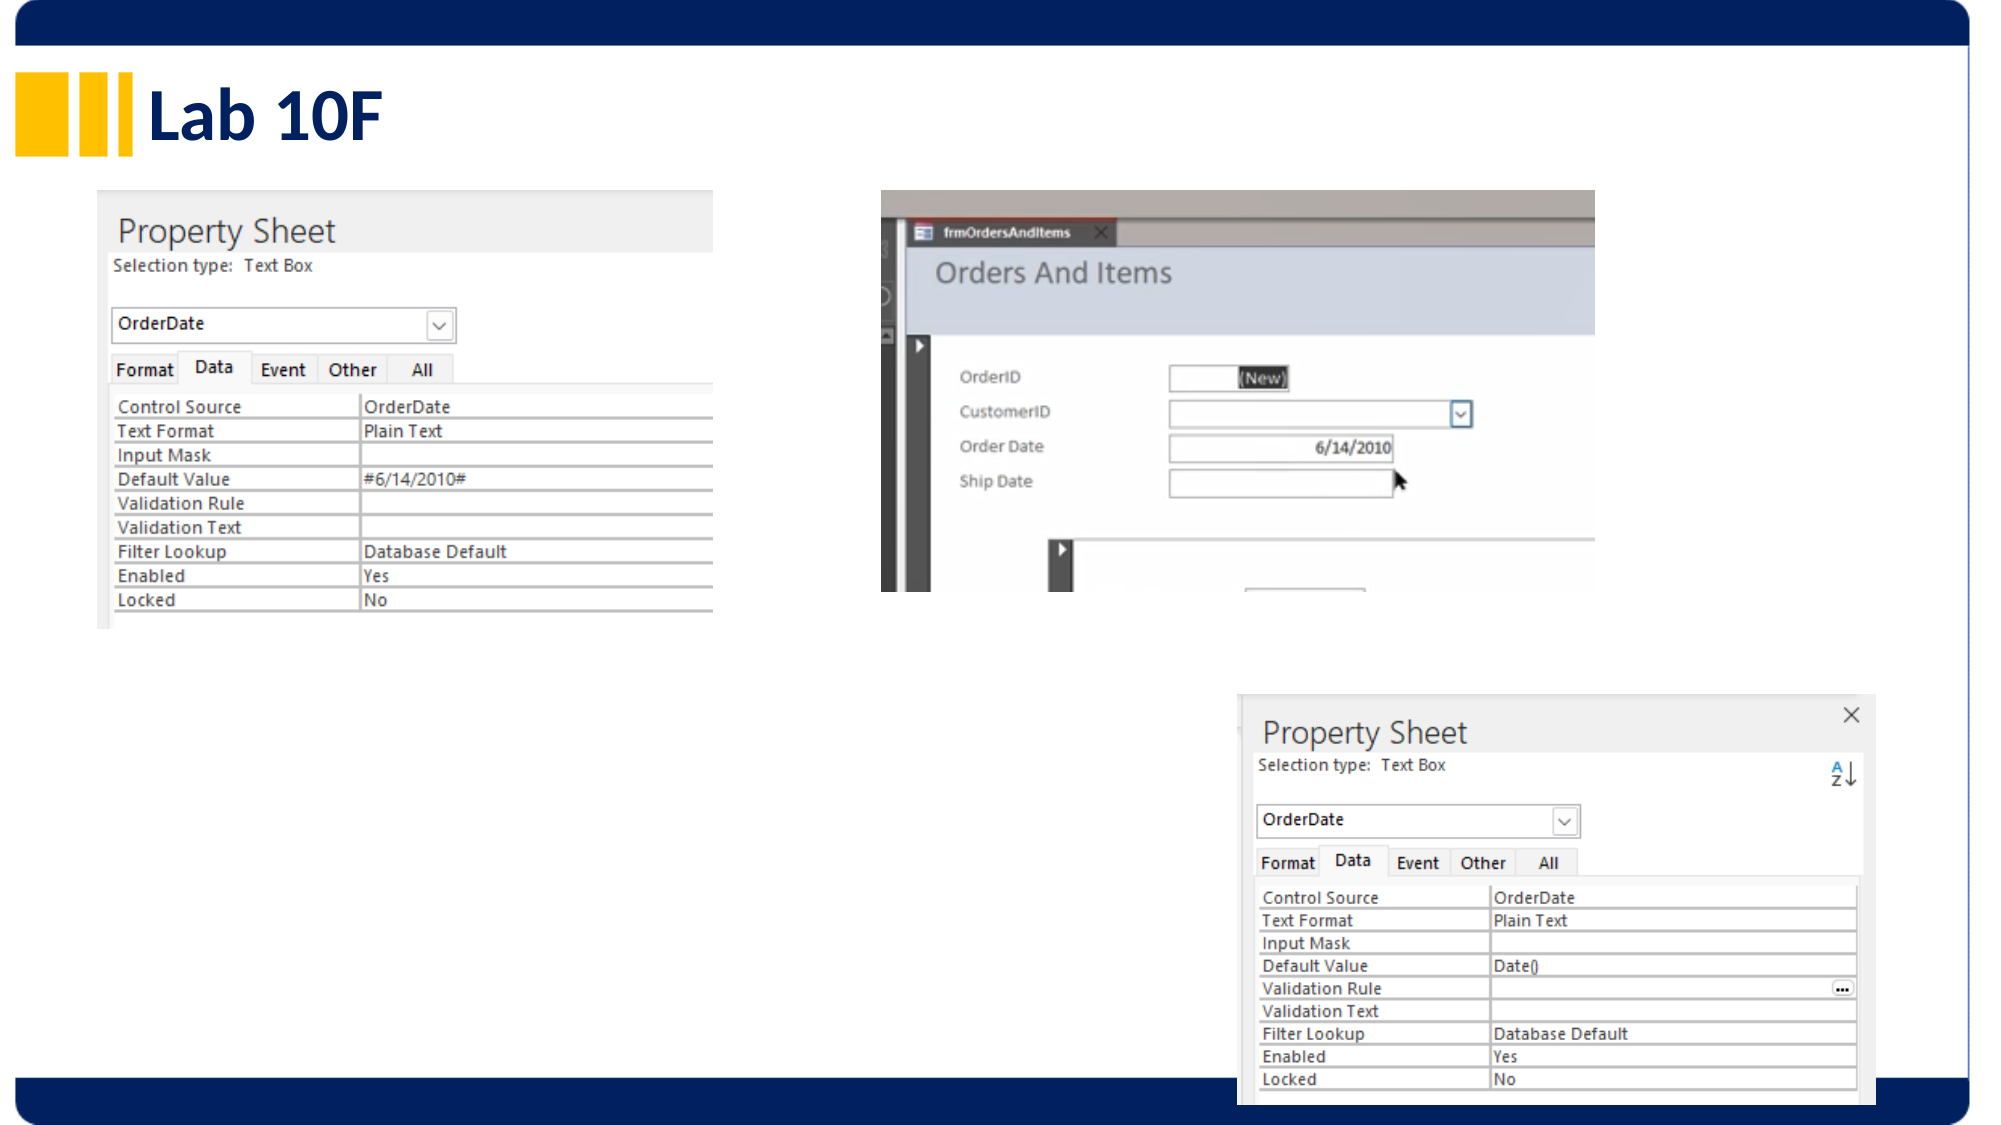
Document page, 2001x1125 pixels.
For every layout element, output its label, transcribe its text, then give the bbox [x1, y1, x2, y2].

picture [0, 0, 2001, 1125]
text_box Lab 10F [133, 60, 458, 172]
